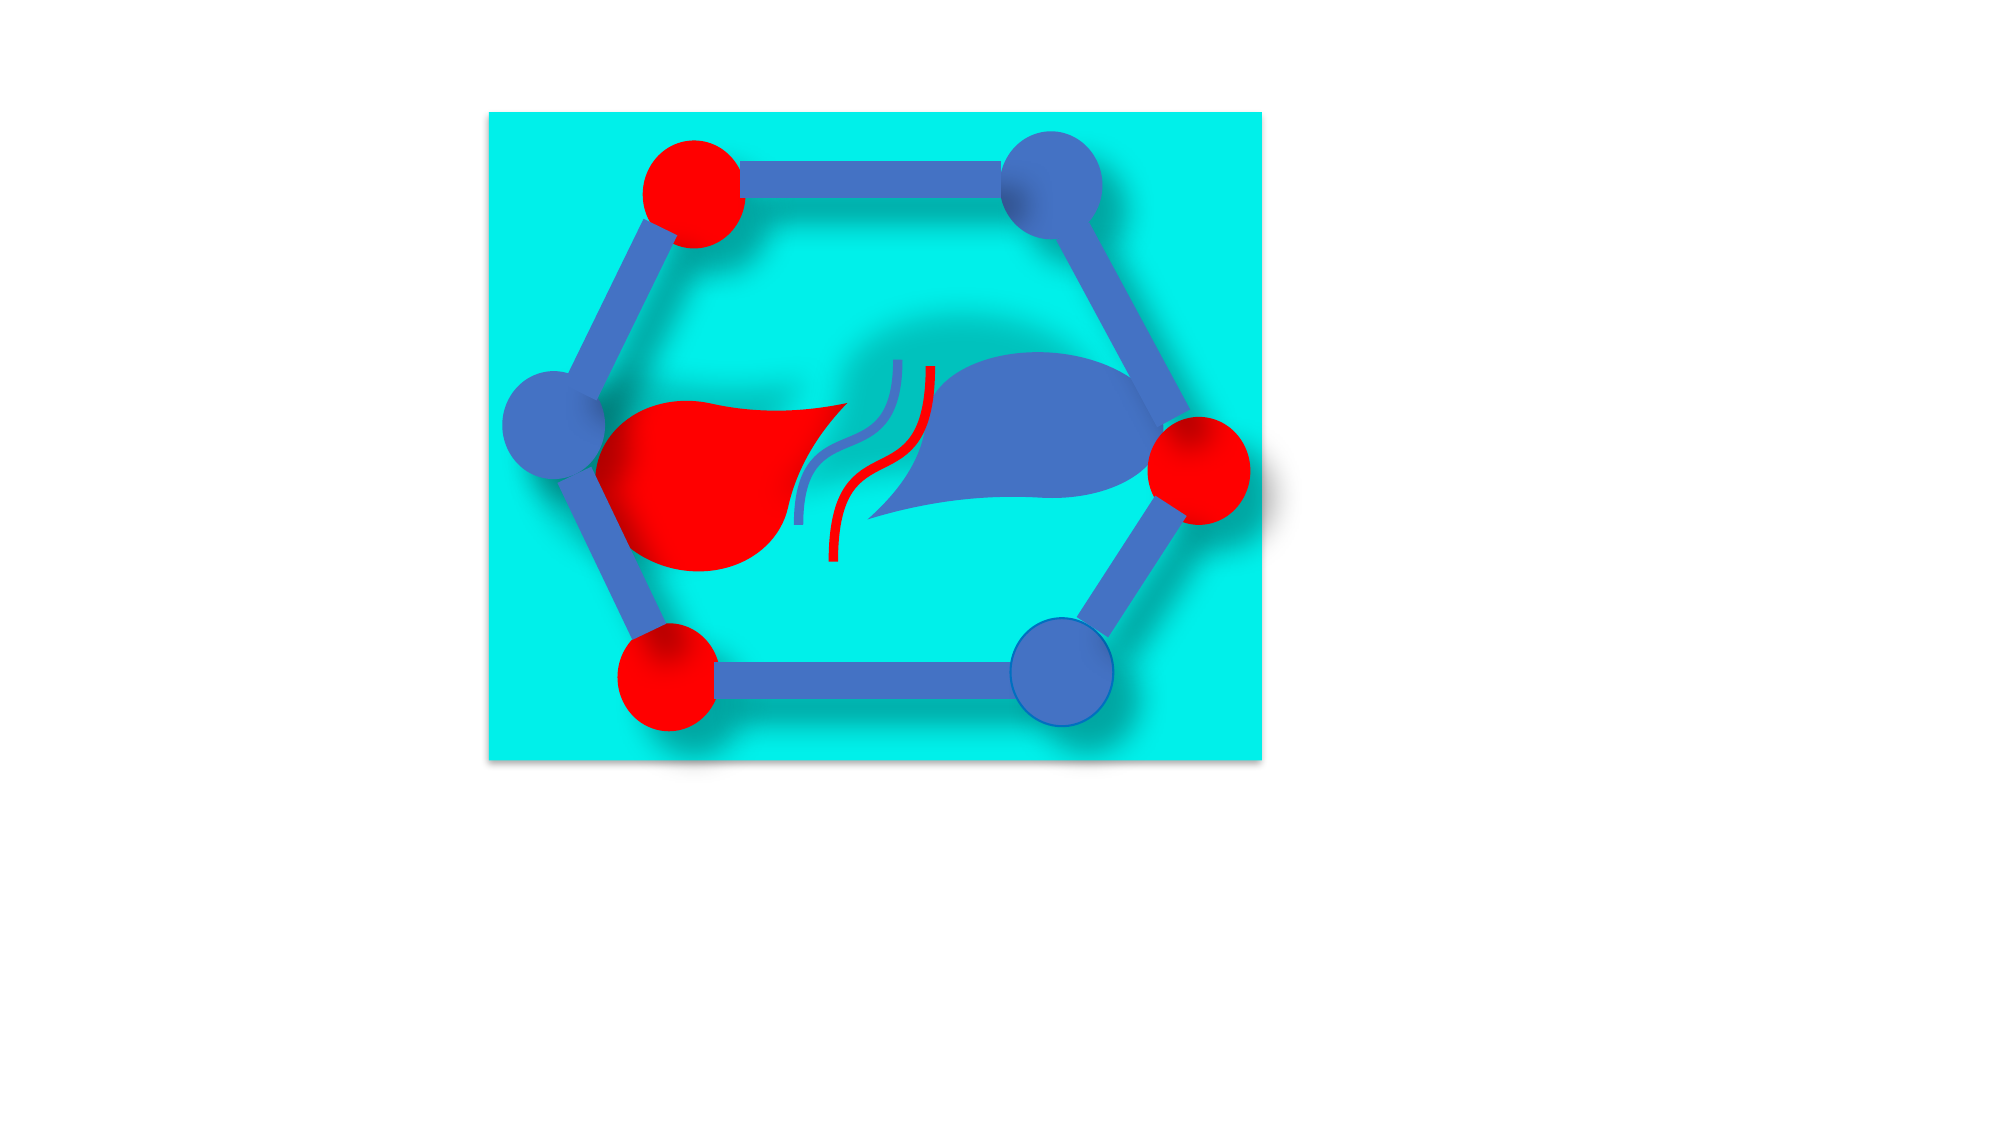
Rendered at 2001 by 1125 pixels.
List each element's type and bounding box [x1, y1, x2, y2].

text_box [1054, 220, 1192, 429]
text_box [1146, 425, 1252, 523]
text_box [641, 399, 788, 573]
text_box [1075, 494, 1189, 639]
text_box [561, 217, 679, 402]
text_box [739, 160, 1002, 199]
text_box [713, 661, 1016, 700]
text_box [488, 111, 1263, 761]
text_box [1002, 130, 1104, 241]
text_box [501, 370, 605, 481]
text_box [641, 139, 747, 248]
text_box [866, 513, 895, 521]
text_box [784, 415, 980, 513]
text_box [931, 351, 1154, 500]
text_box [556, 465, 668, 642]
text_box [616, 637, 719, 733]
text_box [1009, 617, 1115, 728]
text_box [765, 392, 931, 492]
